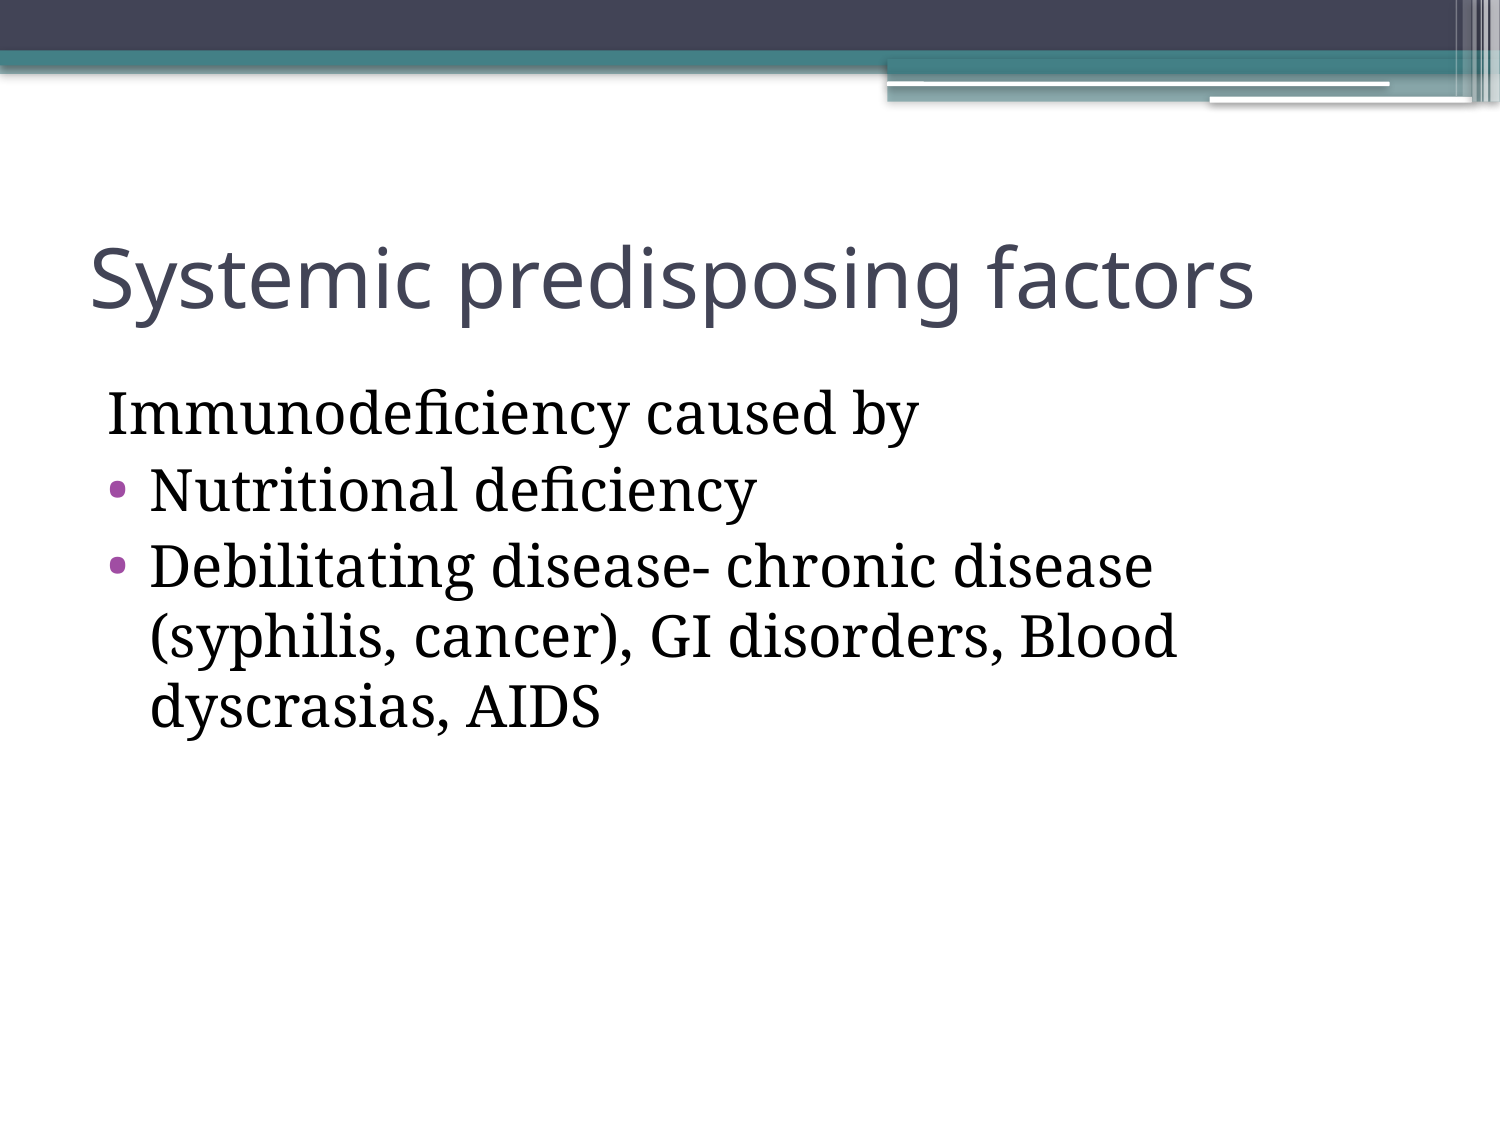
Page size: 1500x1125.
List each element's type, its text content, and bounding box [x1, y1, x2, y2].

list Immunodeficiency caused by Nutritional deficiency Debilitating disease- chronic disease (syphilis, cancer), GI disorders, Blood dyscrasias, AIDS [75, 368, 1425, 1079]
title Systemic predisposing factors [75, 187, 1425, 363]
